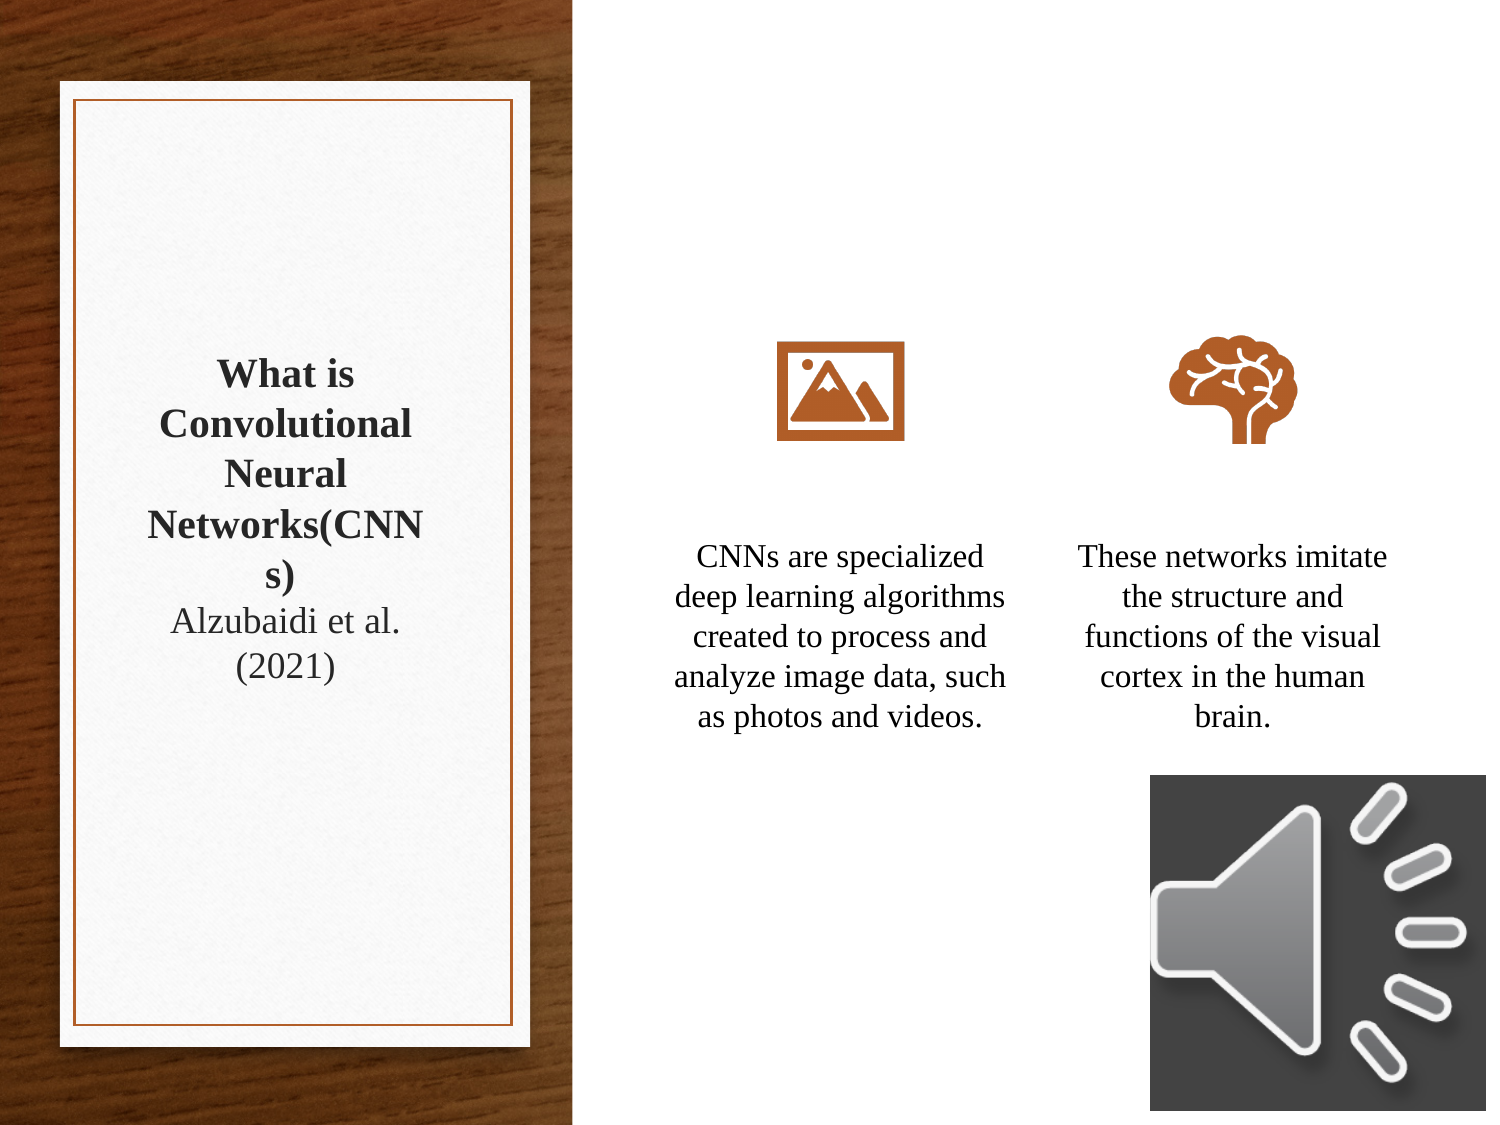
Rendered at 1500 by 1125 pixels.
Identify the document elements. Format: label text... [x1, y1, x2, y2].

title What is Convolutional Neural Networks(CNNs) Alzubaidi et al. (2021) [129, 173, 442, 960]
picture [1148, 773, 1487, 1112]
text_box [571, 0, 1500, 1125]
text_box [0, 0, 571, 1125]
text_box [59, 80, 531, 1048]
text_box [74, 99, 512, 1026]
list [672, 99, 1401, 994]
